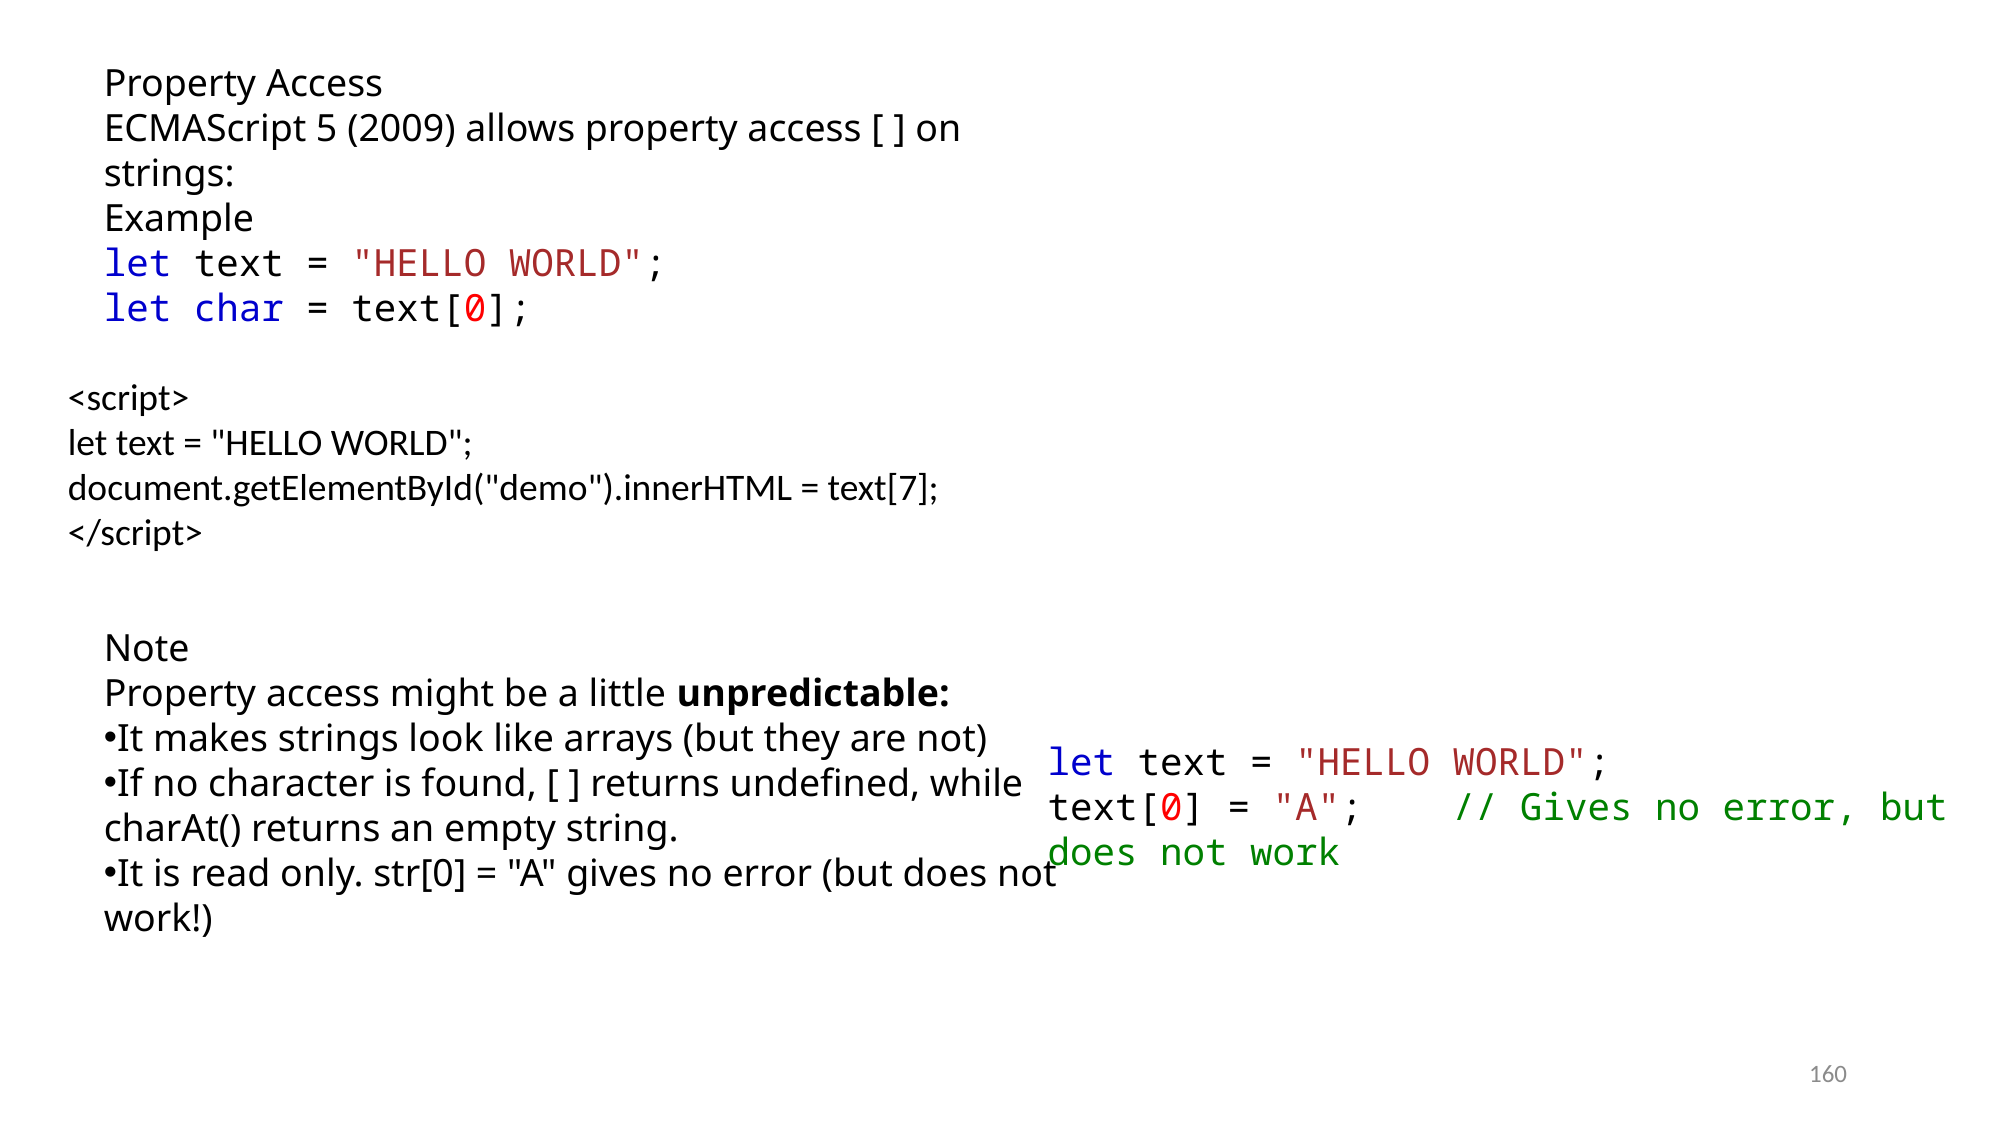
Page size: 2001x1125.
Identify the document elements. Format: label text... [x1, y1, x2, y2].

slide_number 160 [1412, 1042, 1863, 1103]
text_box Note Property access might be a little unpredictable: It makes strings look like arrays (but they are not) If no character is found, [ ] returns undefined, while charAt() returns an empty string. It is read only. str[0] = "A" gives no error (but does not work!) [89, 616, 1089, 947]
text_box Property Access ECMAScript 5 (2009) allows property access [ ] on strings: Example let text = "HELLO WORLD"; let char = text[0]; [89, 51, 1089, 337]
text_box <script> let text = "HELLO WORLD"; document.getElementById("demo").innerHTML = text[7]; </script> [53, 365, 1054, 561]
text_box let text = "HELLO WORLD"; text[0] = "A"; // Gives no error, but does not work [1032, 730, 2000, 881]
